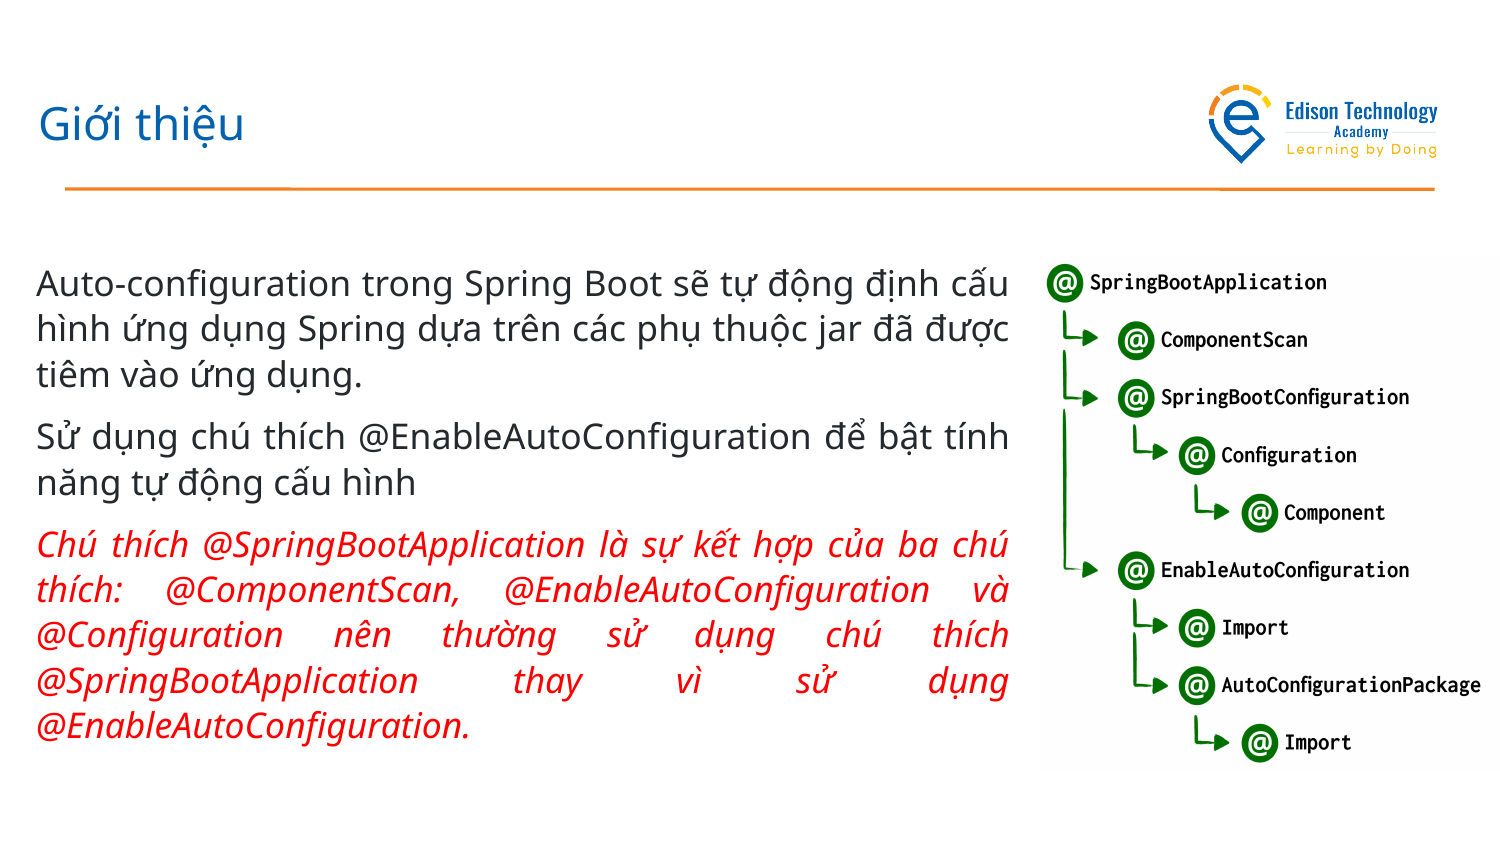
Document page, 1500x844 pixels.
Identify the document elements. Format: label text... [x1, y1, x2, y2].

text_box Auto-configuration trong Spring Boot sẽ tự động định cấu hình ứng dụng Spring dựa trên các phụ thuộc jar đã được tiêm vào ứng dụng. Sử dụng chú thích @EnableAutoConfiguration để bật tính năng tự động cấu hình Chú thích @SpringBootApplication là sự kết hợp của ba chú thích: @ComponentScan, @EnableAutoConfiguration và @Configuration nên thường sử dụng chú thích @SpringBootApplication thay vì sử dụng @EnableAutoConfiguration. [21, 250, 1025, 754]
title Giới thiệu [23, 36, 1353, 165]
picture [1039, 255, 1500, 773]
picture [1147, 83, 1500, 167]
